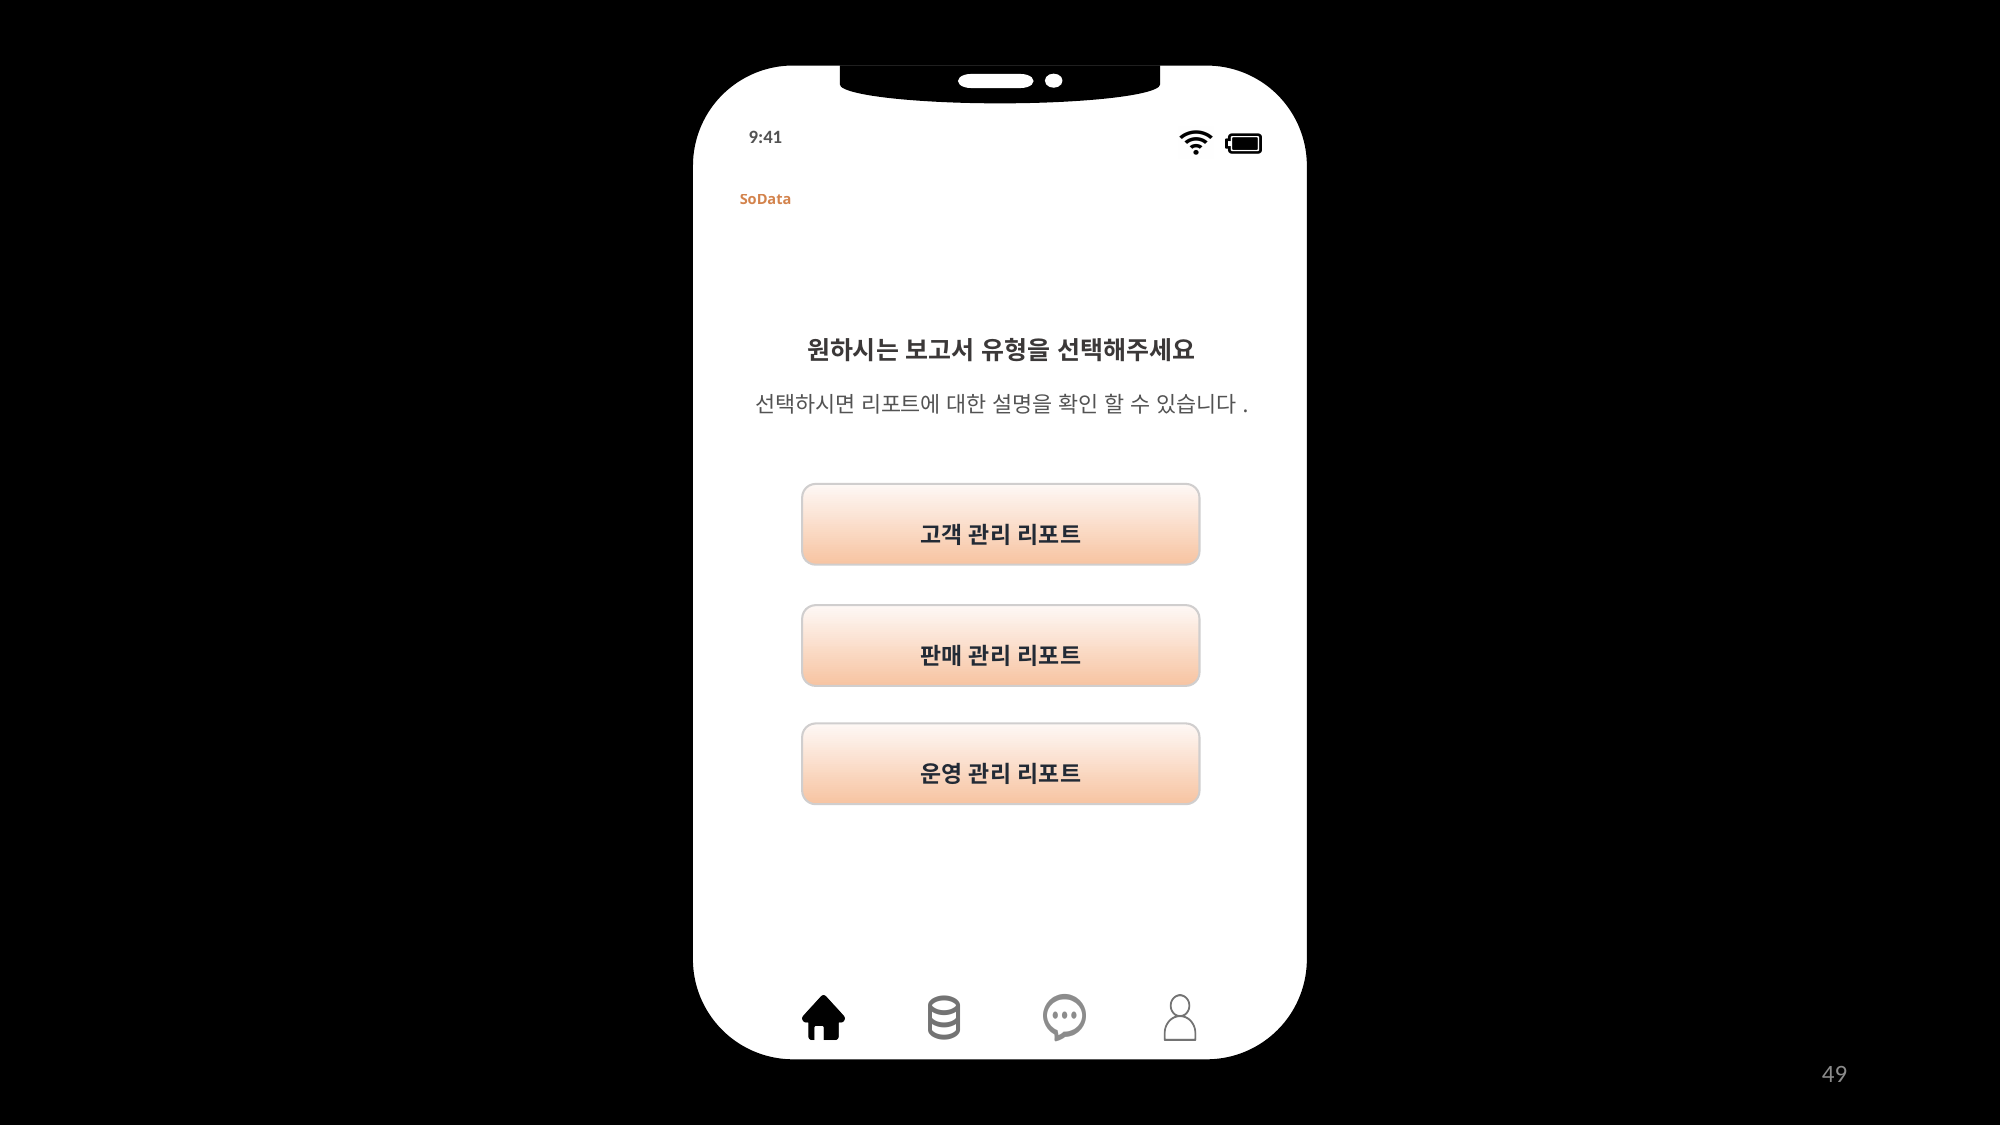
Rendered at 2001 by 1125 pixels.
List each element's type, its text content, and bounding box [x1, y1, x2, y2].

slide_number 49 [1412, 1042, 1863, 1103]
picture [1043, 988, 1086, 1047]
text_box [802, 723, 1200, 805]
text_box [802, 605, 1200, 716]
picture [802, 994, 845, 1041]
picture [920, 991, 968, 1044]
picture [1159, 994, 1201, 1041]
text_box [802, 483, 1200, 565]
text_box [689, 62, 1311, 1063]
